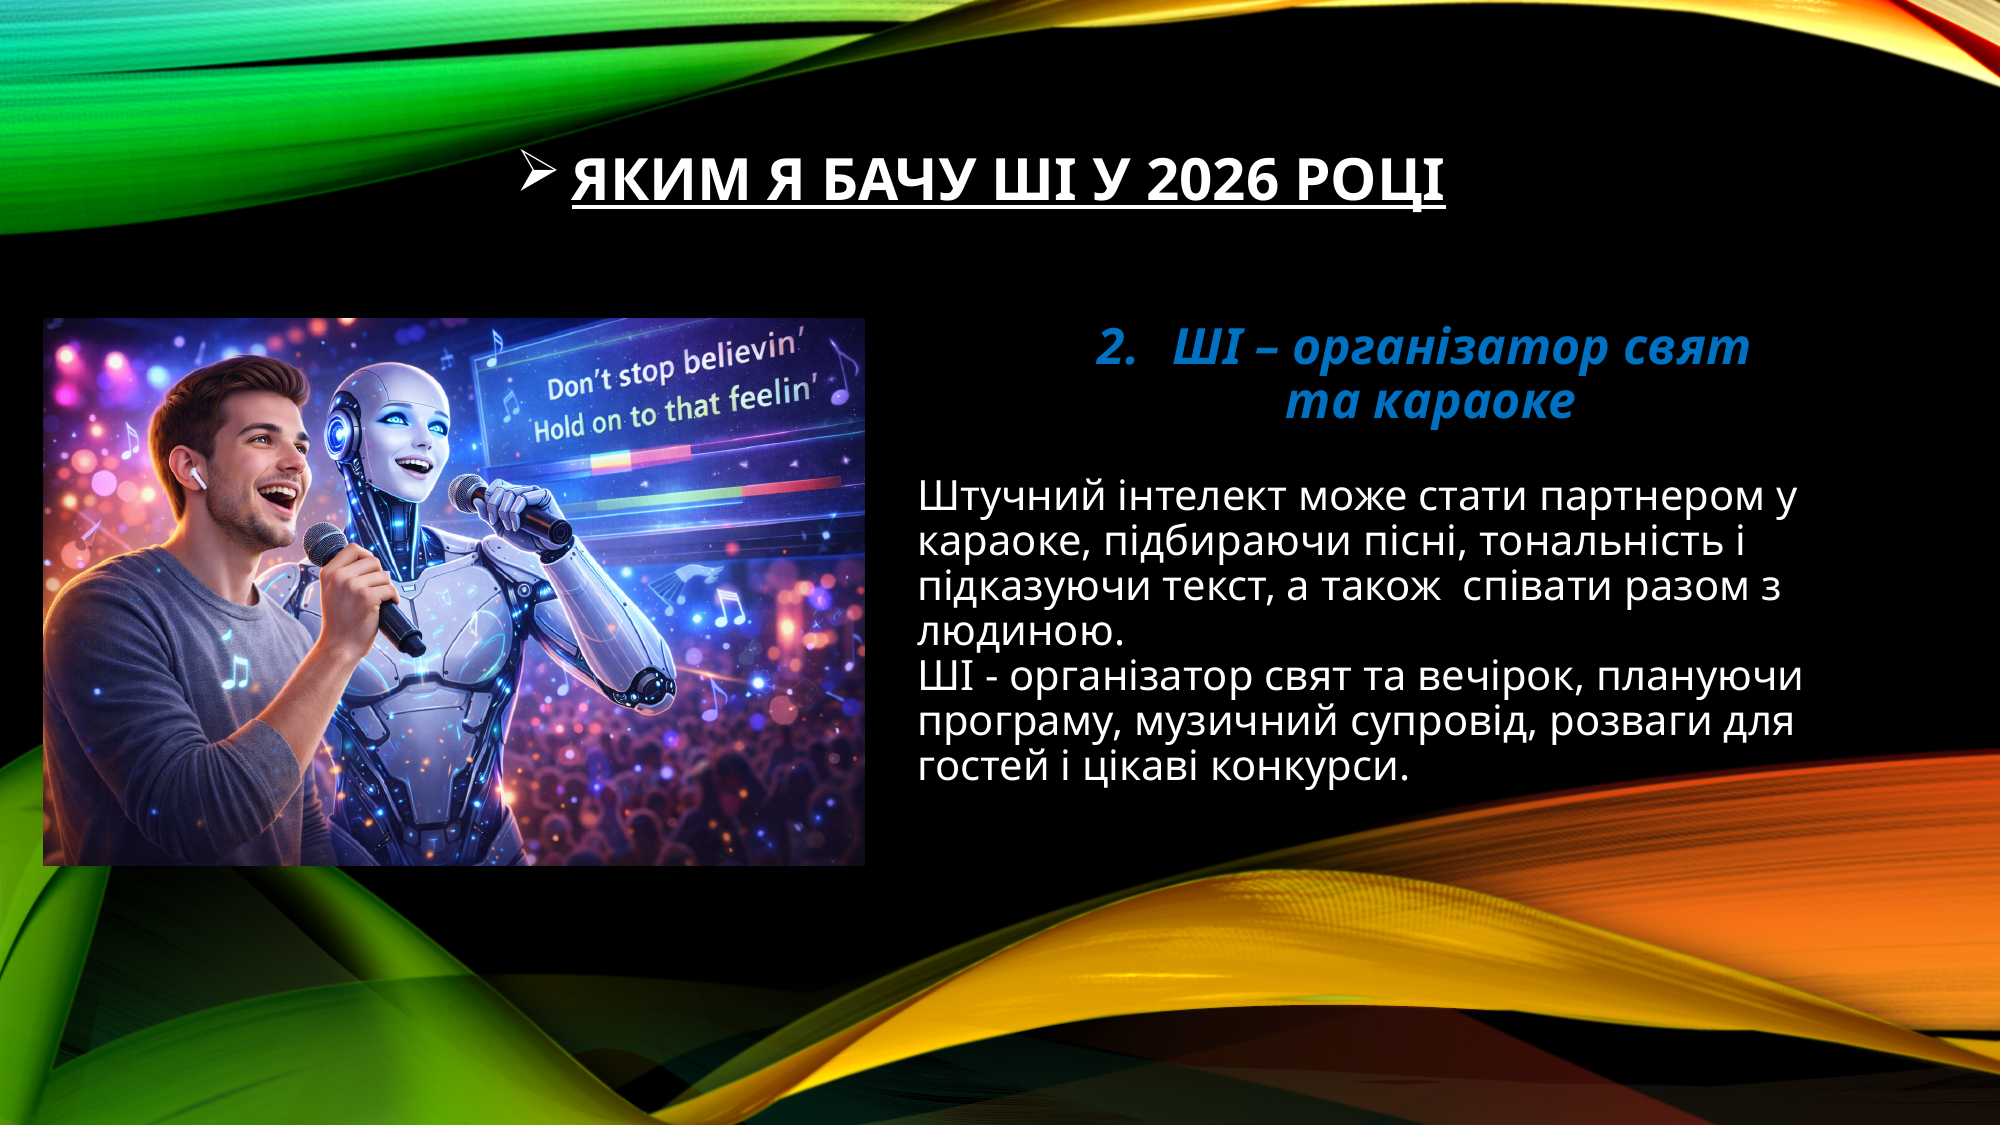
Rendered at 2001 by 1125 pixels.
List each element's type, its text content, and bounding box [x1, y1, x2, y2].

title ЯКИМ Я БАЧУ ШІ У 2026 РОЦІ [209, 65, 1753, 221]
picture [0, 0, 2000, 237]
subtitle ШІ – організатор свят та караоке Штучний інтелект може стати партнером у караоке, підбираючи пісні, тональність і підказуючи текст, а також співати разом з людиною. ШІ - організатор свят та вечірок, плануючи програму, музичний супровід, розваги для гостей і цікаві конкурси. [902, 263, 1948, 912]
picture [0, 317, 2000, 1125]
